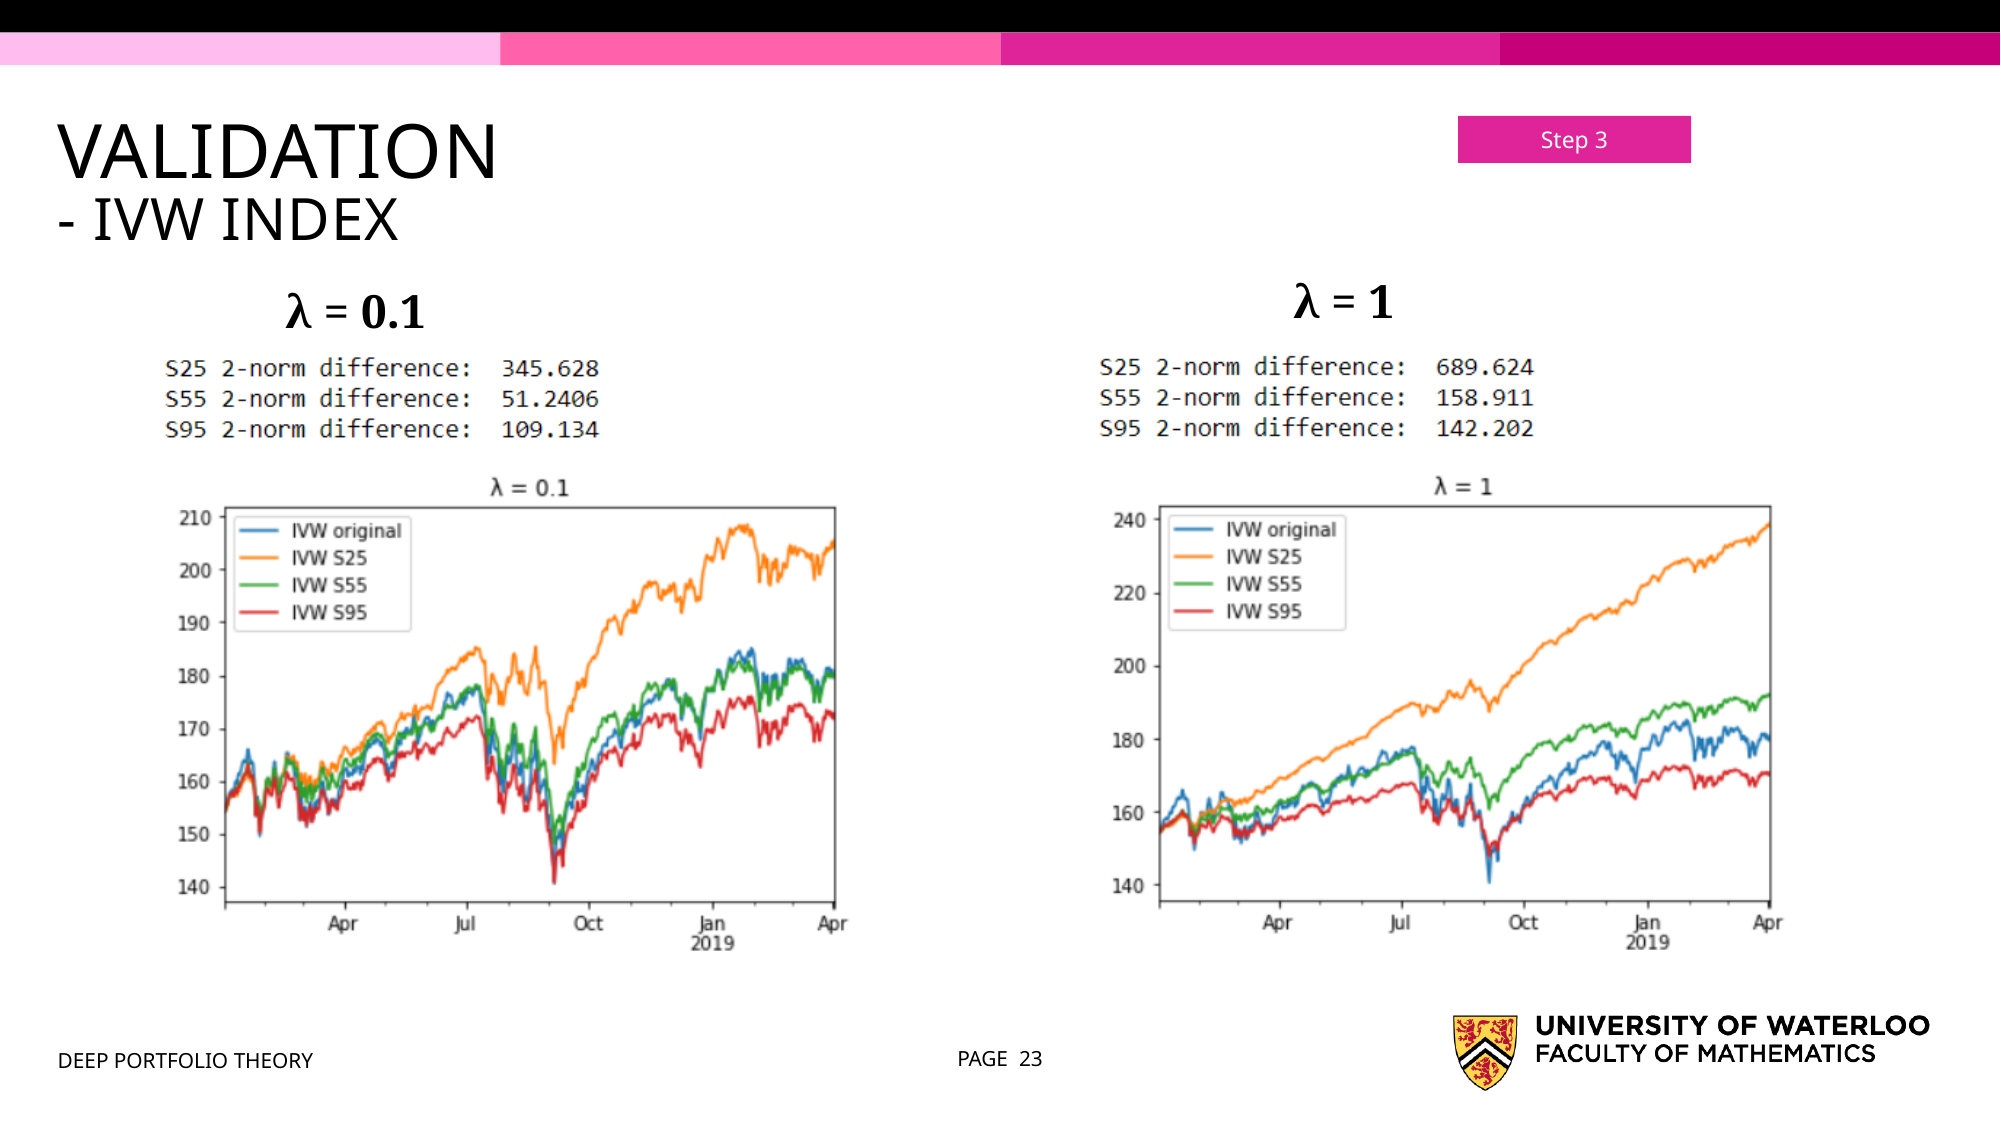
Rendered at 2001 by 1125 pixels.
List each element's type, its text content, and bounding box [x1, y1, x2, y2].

footer DEEP PORTFOLIO THEORY [42, 1039, 900, 1081]
text_box λ = 1 [1278, 265, 2000, 332]
slide_number PAGE 23 [916, 1039, 1084, 1081]
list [118, 346, 917, 980]
text_box validation - IVW Index [42, 71, 1941, 299]
text_box λ = 0.1 [270, 274, 1129, 342]
picture [1045, 349, 2001, 1125]
